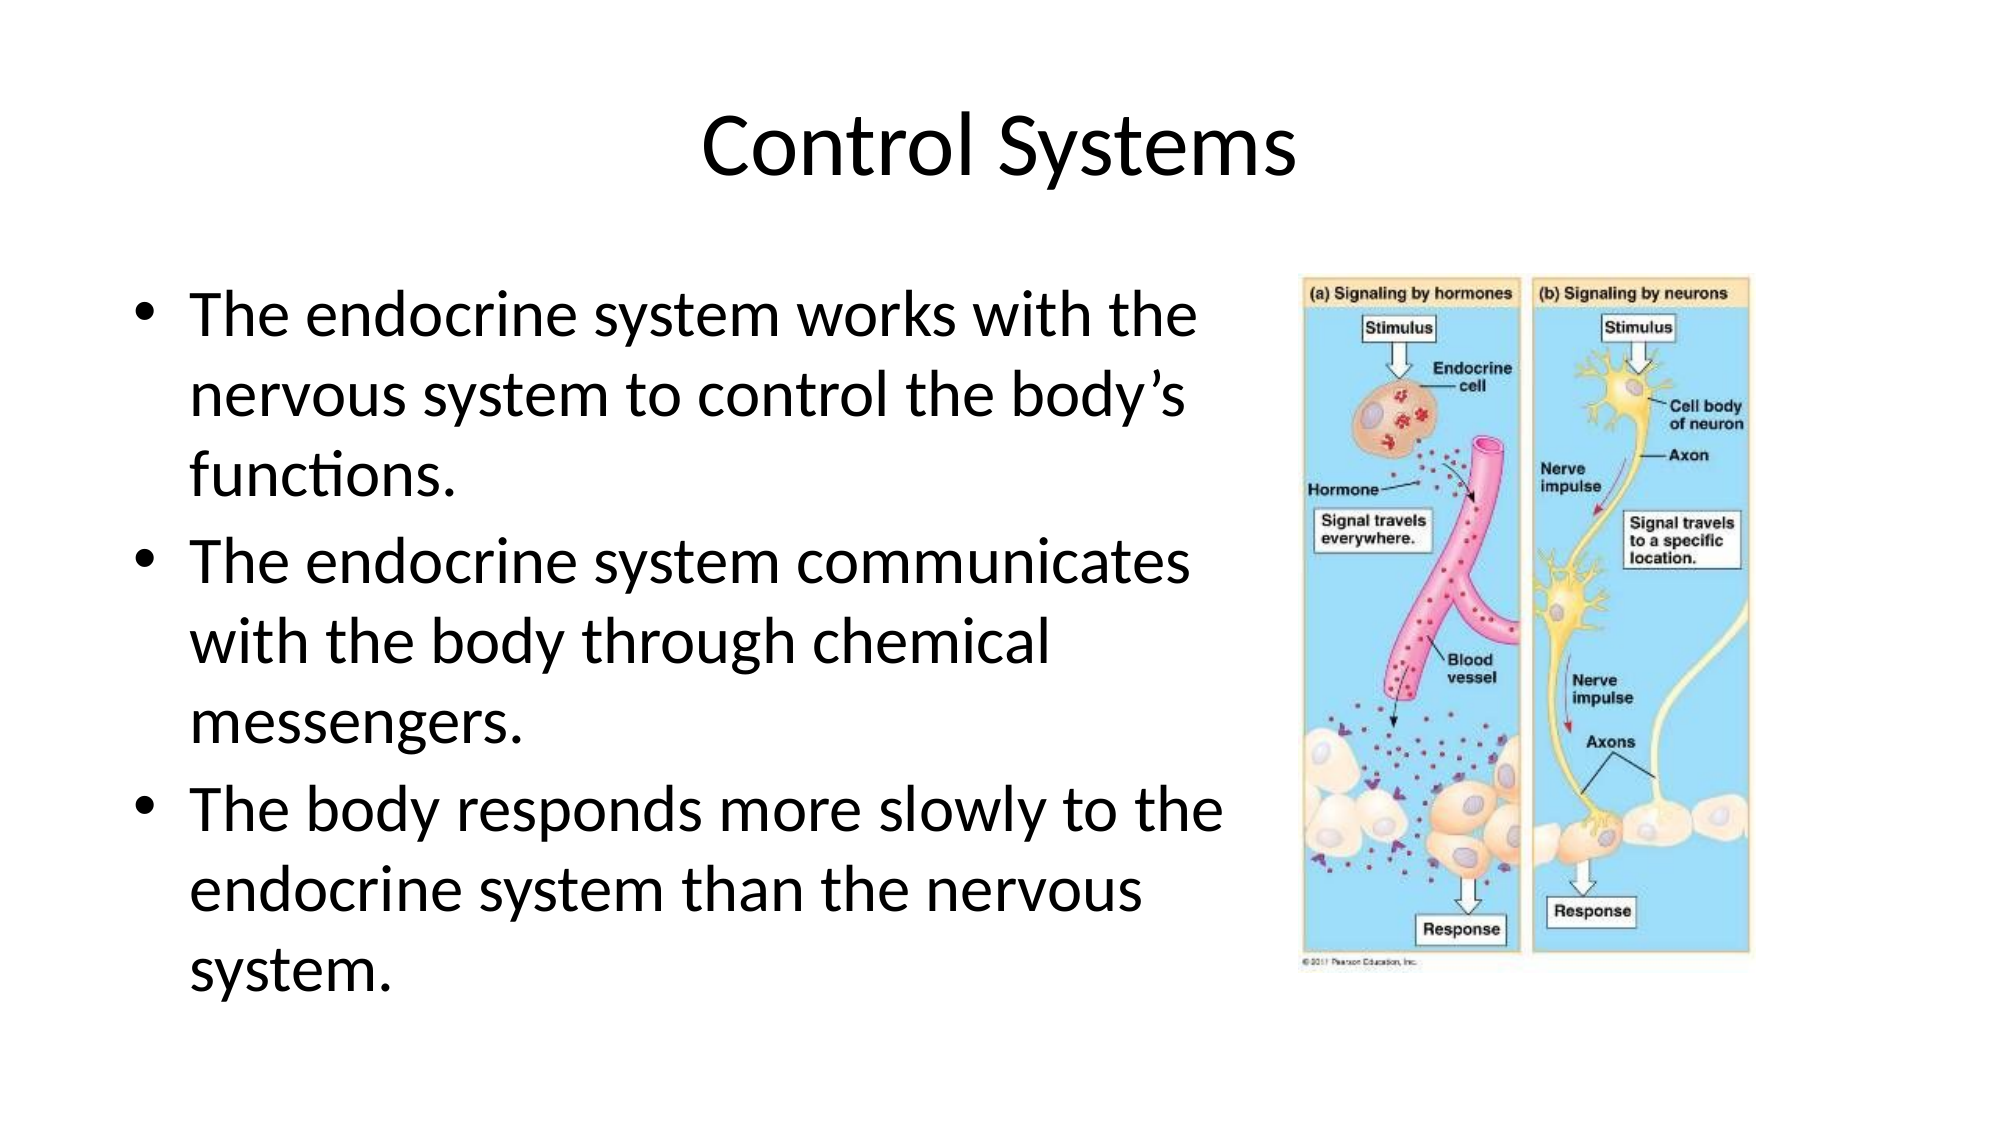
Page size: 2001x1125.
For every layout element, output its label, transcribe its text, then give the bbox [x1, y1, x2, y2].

title Control Systems [99, 45, 1900, 233]
picture [1297, 272, 1757, 974]
list The endocrine system works with the nervous system to control the body’s functions. The endocrine system communicates with the body through chemical messengers. The body responds more slowly to the endocrine system than the nervous system. [99, 262, 1298, 1005]
